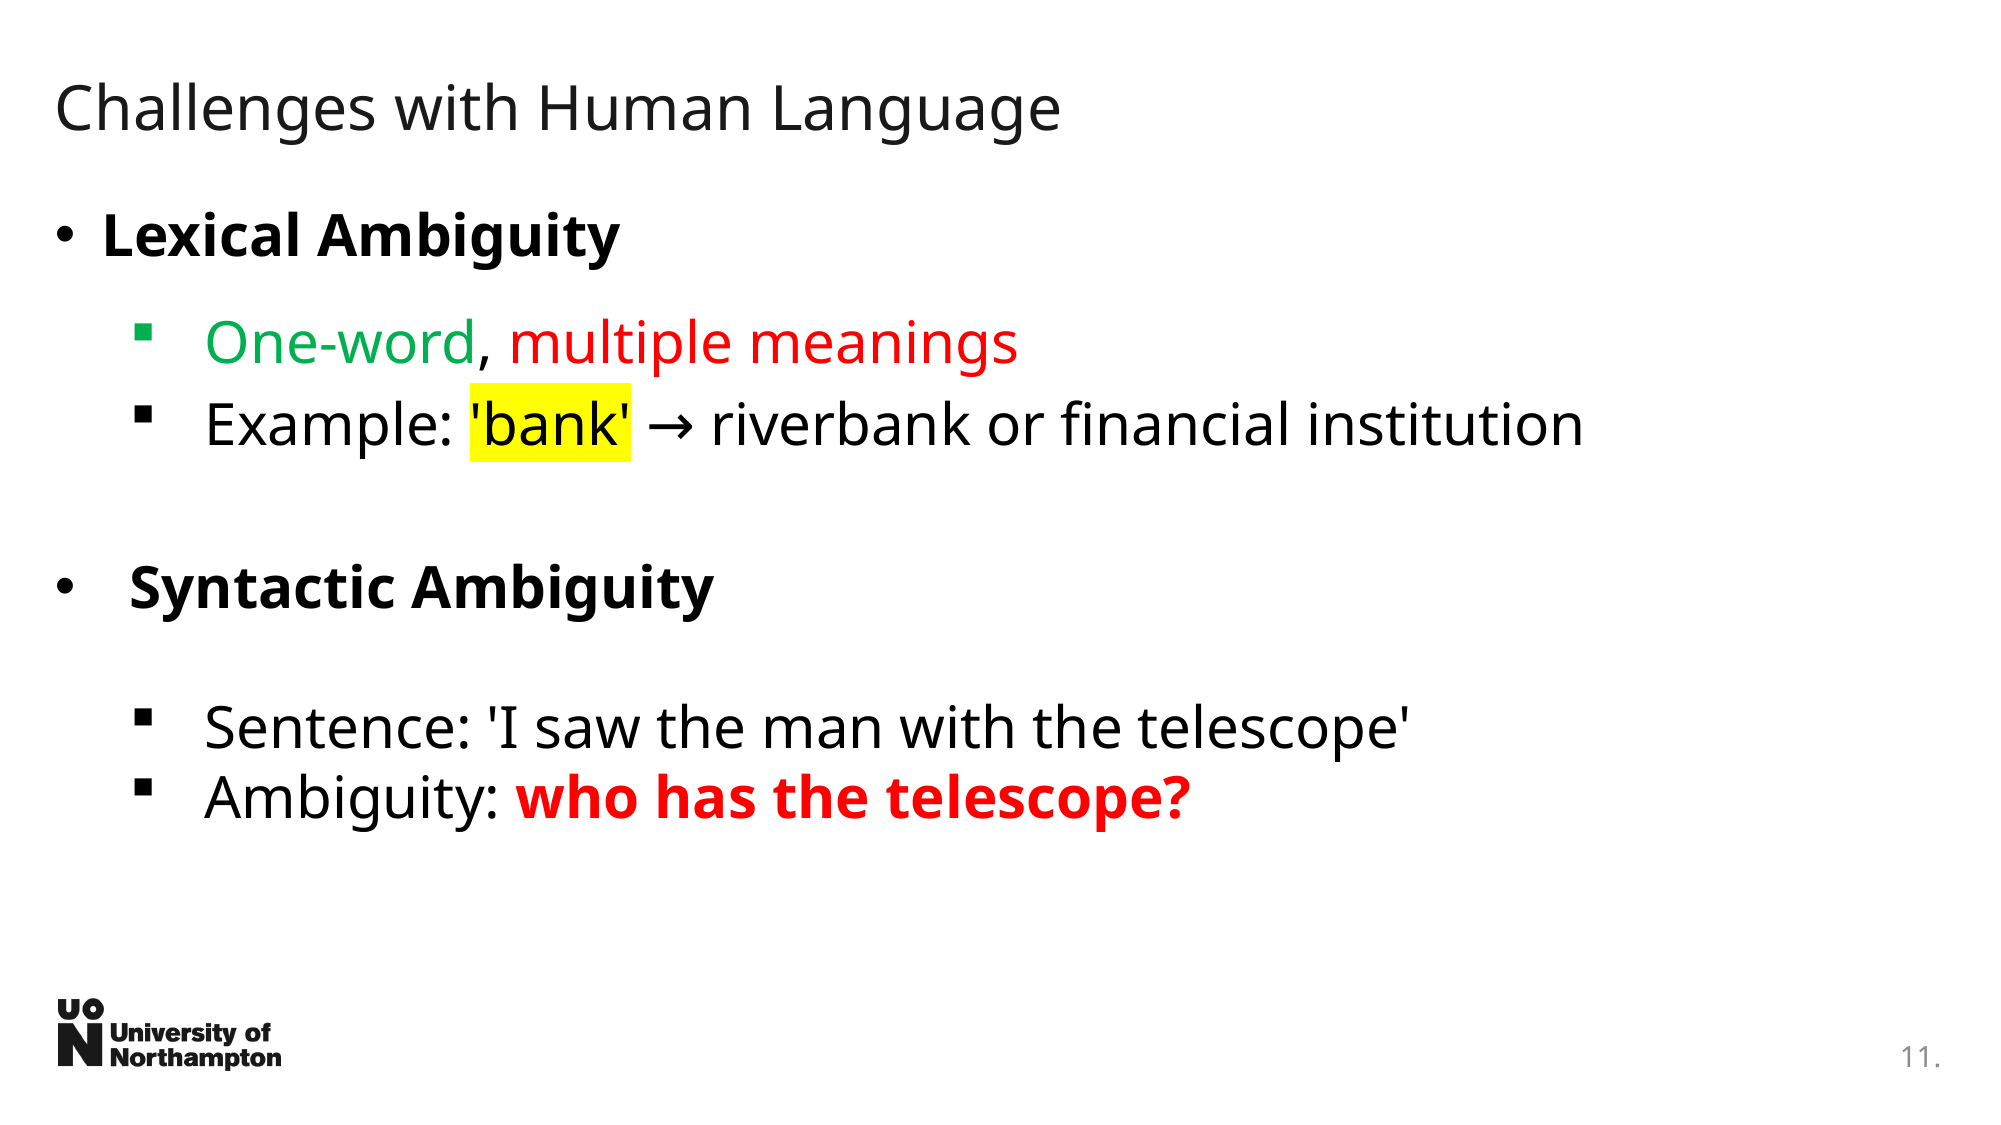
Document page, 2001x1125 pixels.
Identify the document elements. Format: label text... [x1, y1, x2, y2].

slide_number 11. [1743, 1027, 1957, 1087]
picture [58, 998, 281, 1071]
title Challenges with Human Language [39, 69, 1765, 168]
text_box Lexical Ambiguity One-word, multiple meanings Example: 'bank' → riverbank or financial institution Syntactic Ambiguity Sentence: 'I saw the man with the telescope' Ambiguity: who has the telescope? [39, 191, 1914, 934]
